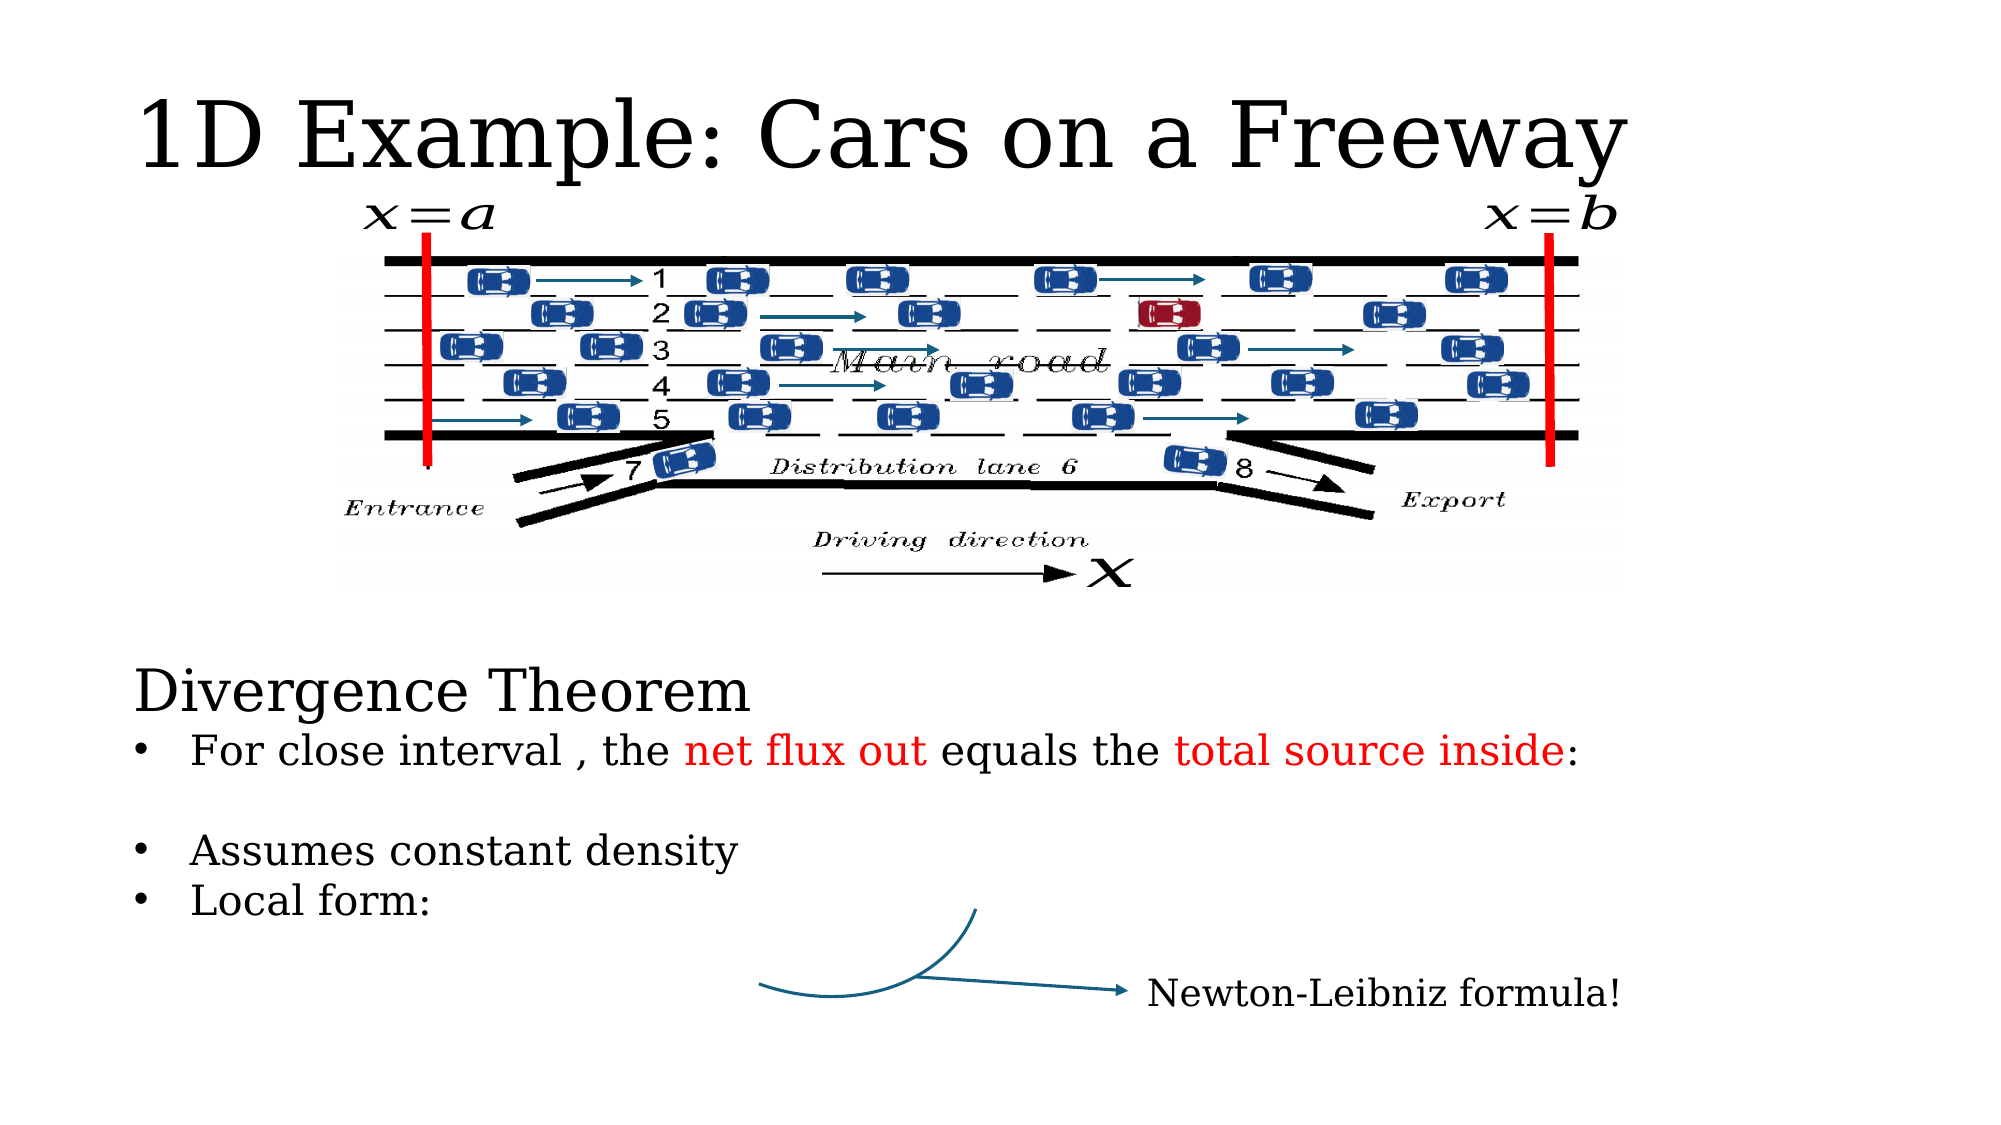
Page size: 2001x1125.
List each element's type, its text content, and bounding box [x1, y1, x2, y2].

text_box [758, 848, 978, 999]
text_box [914, 976, 1129, 992]
text_box Newton-Leibniz formula! [1132, 961, 1657, 1022]
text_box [334, 256, 1629, 602]
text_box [425, 232, 429, 467]
title 1D Example: Cars on a Freeway [118, 29, 1844, 247]
